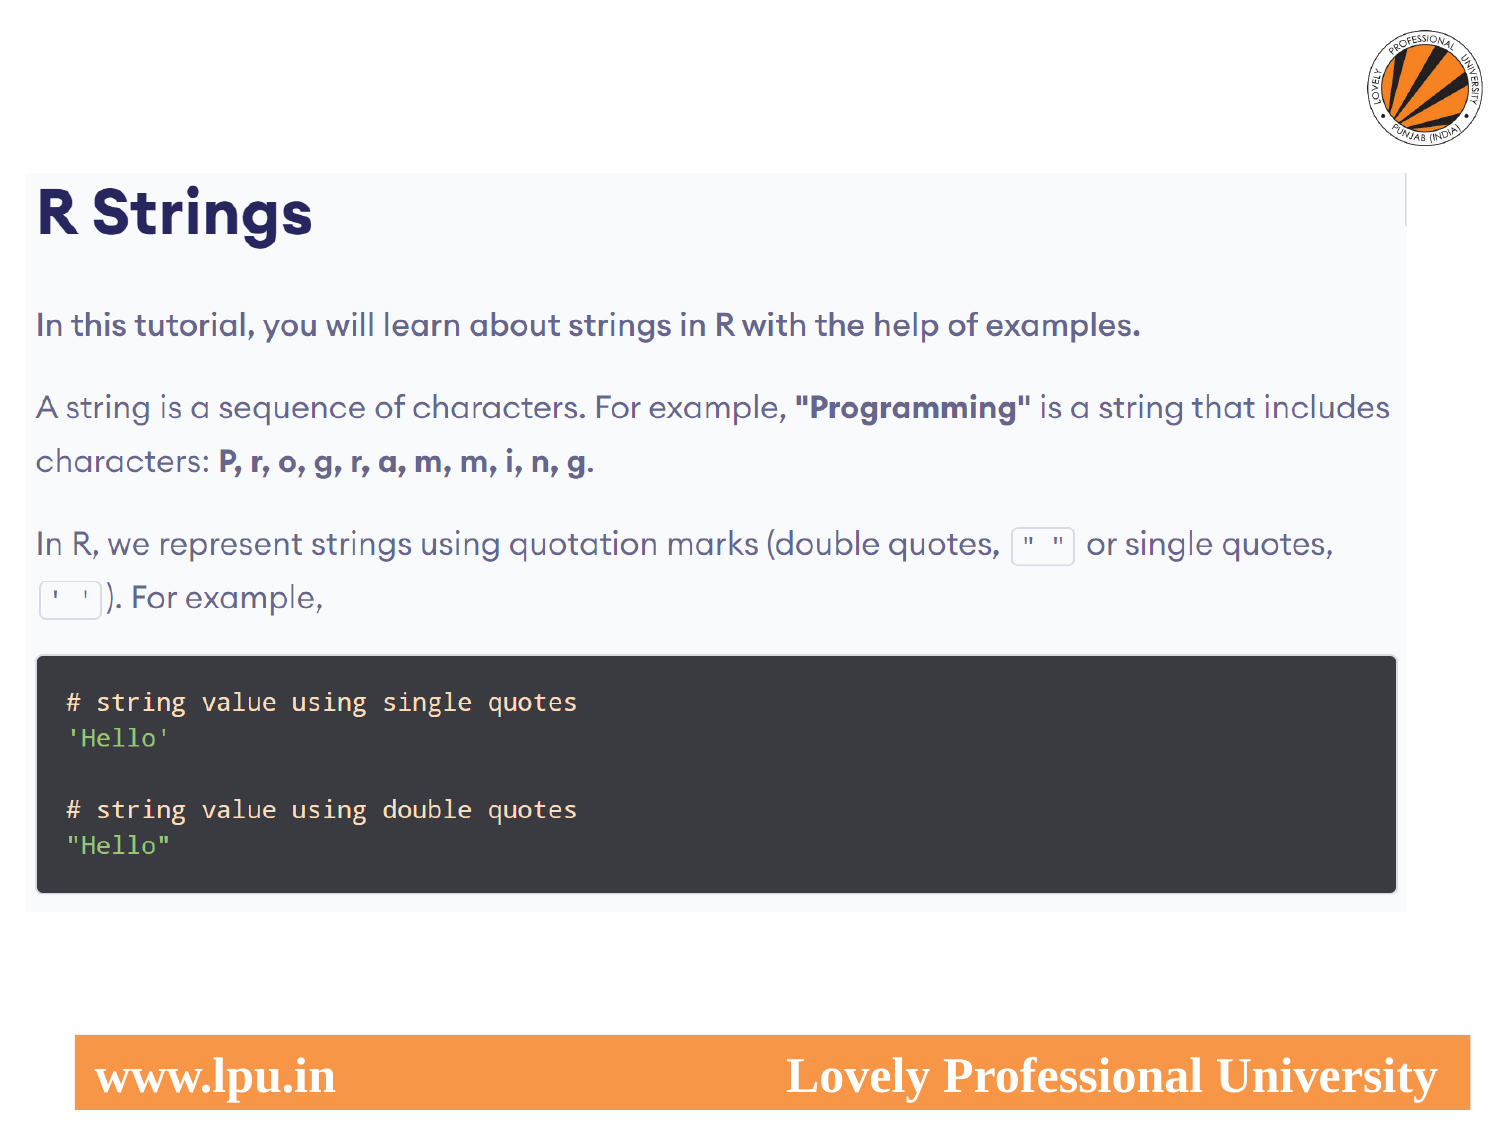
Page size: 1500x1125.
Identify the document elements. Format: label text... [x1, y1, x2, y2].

text_box www.lpu.in Lovely Professional University [74, 1034, 1471, 1110]
picture [1366, 30, 1483, 147]
picture [25, 173, 1408, 912]
